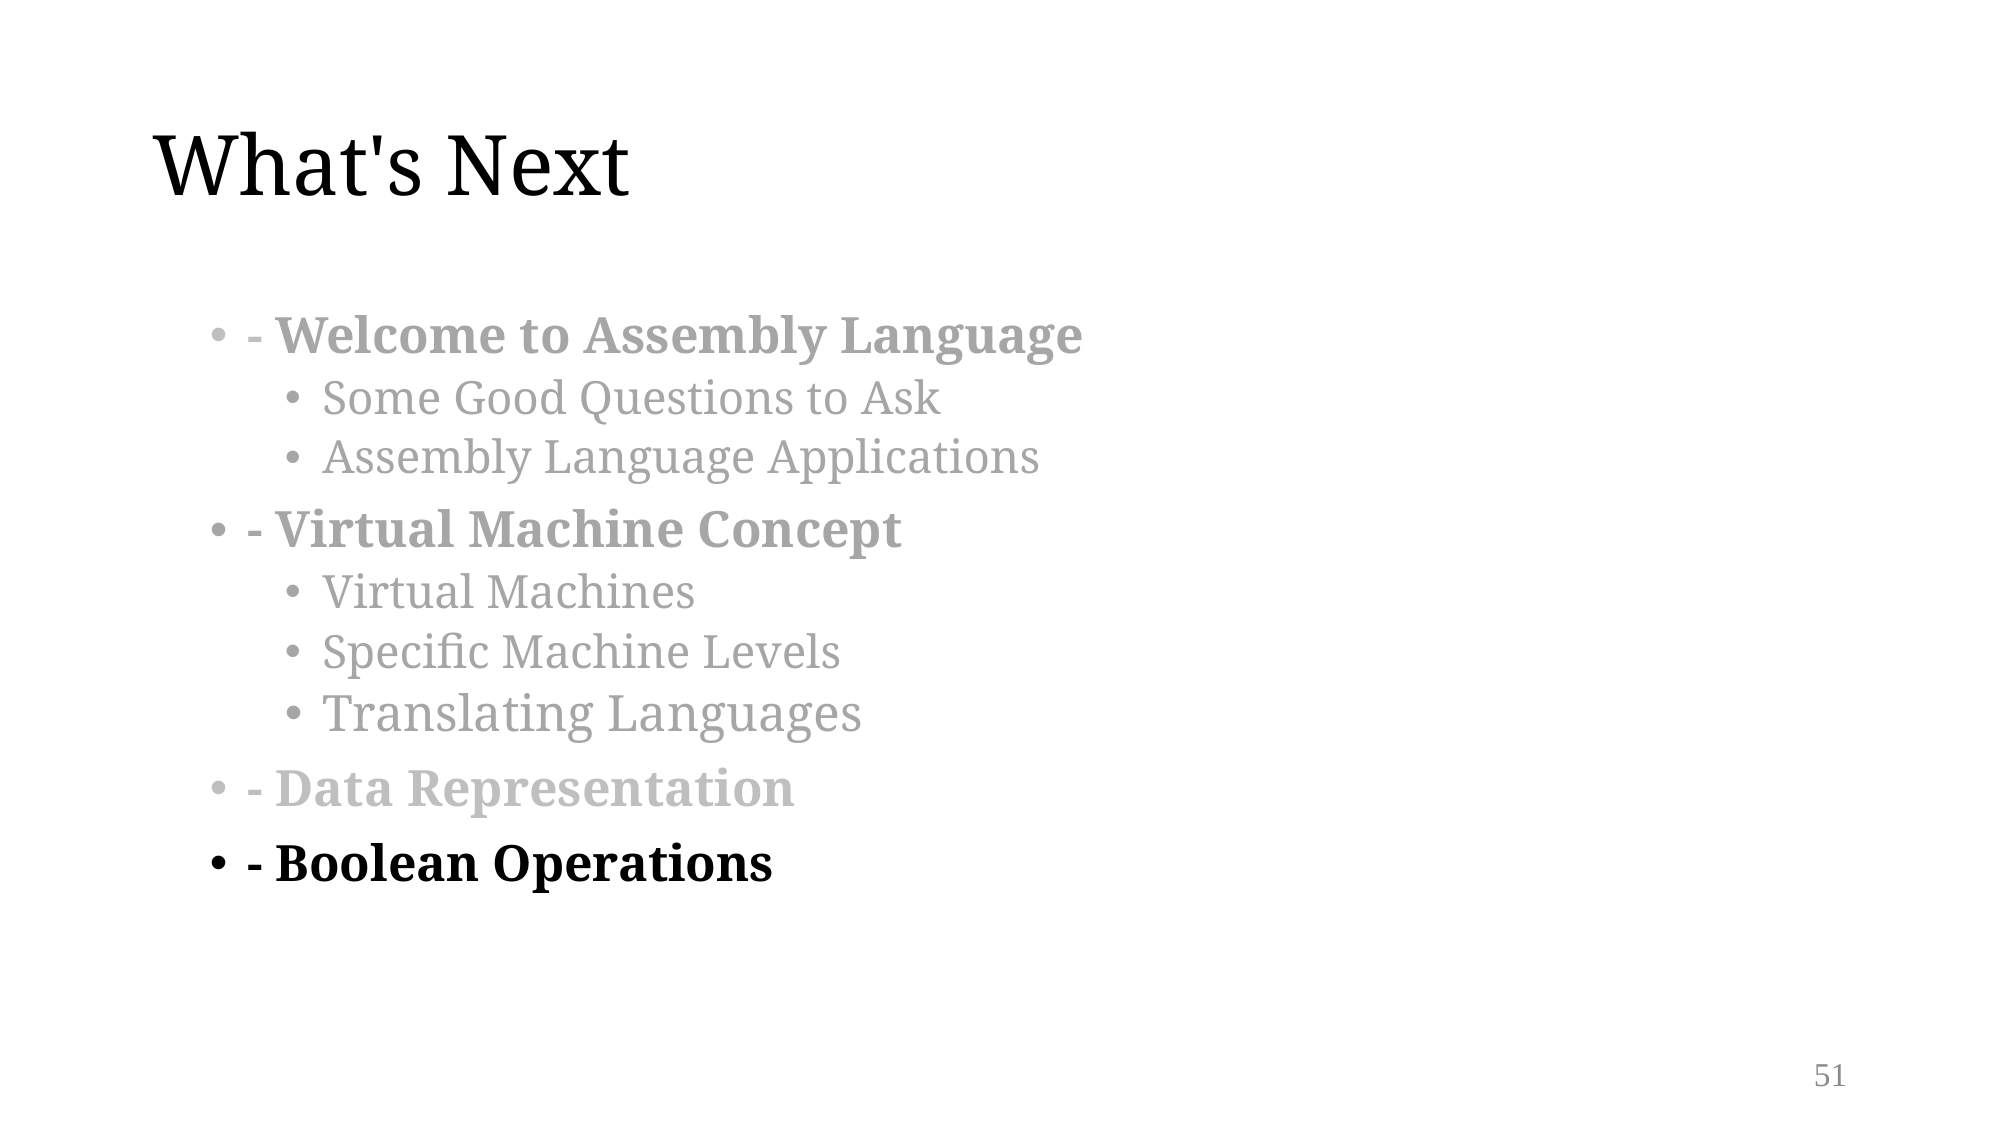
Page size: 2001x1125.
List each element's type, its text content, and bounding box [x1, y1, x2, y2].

title What's Next [137, 59, 1863, 278]
slide_number 51 [1412, 1042, 1863, 1103]
list - Welcome to Assembly Language Some Good Questions to Ask Assembly Language Applications - Virtual Machine Concept Virtual Machines Specific Machine Levels Translating Languages - Data Representation - Boolean Operations [194, 302, 1845, 1014]
